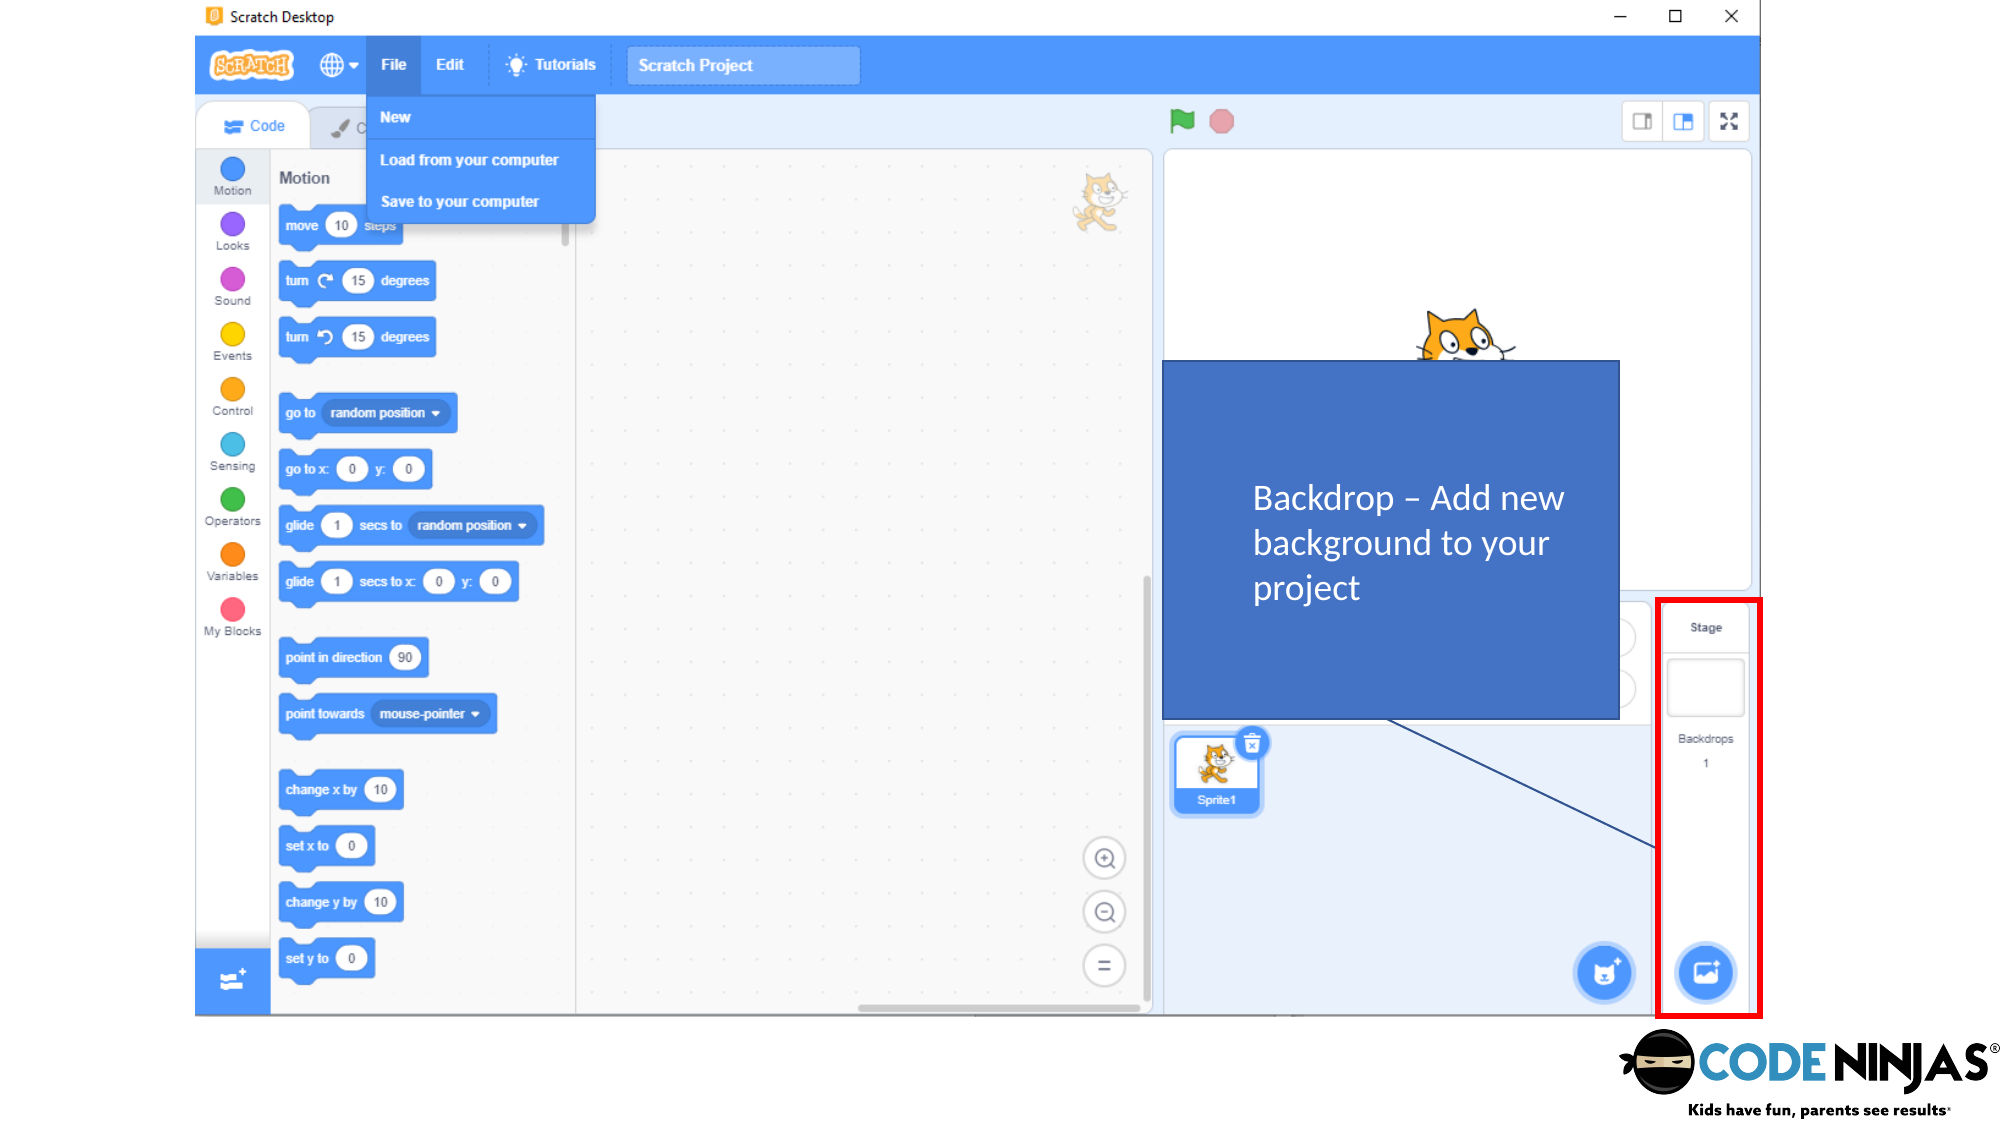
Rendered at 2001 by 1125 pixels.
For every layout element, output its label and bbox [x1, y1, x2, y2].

picture [1619, 1029, 2000, 1119]
picture [195, 0, 1761, 1017]
